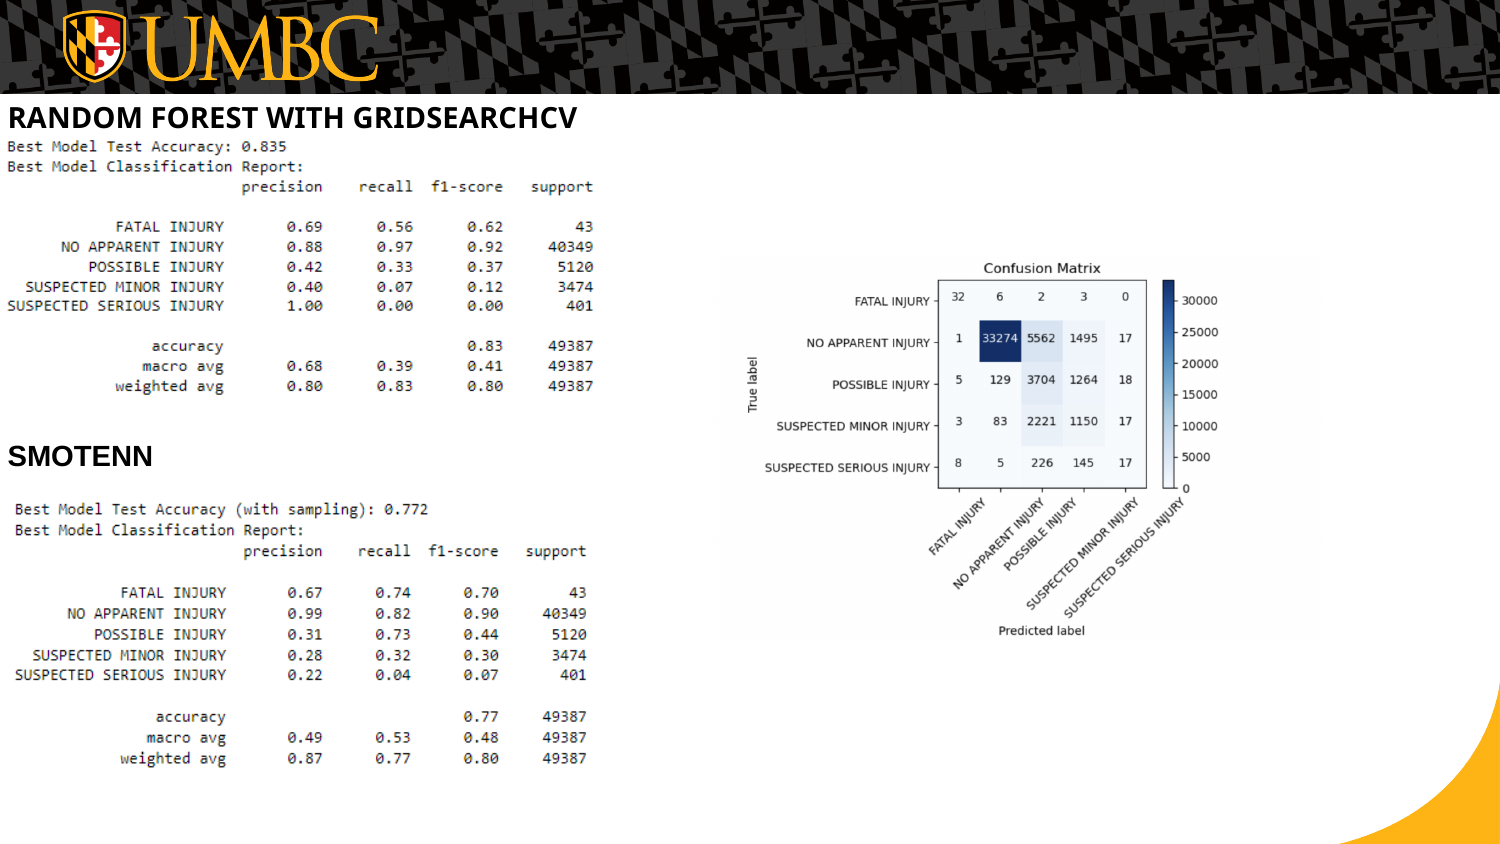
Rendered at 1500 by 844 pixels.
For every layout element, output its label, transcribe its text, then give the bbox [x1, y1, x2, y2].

picture [1338, 679, 1500, 844]
text_box SMOTENN [0, 437, 361, 480]
picture [714, 253, 1324, 642]
picture [0, 134, 659, 431]
picture [0, 0, 1500, 94]
text_box RANDOM FOREST WITH GRIDSEARCHCV [0, 91, 715, 177]
picture [8, 494, 658, 791]
